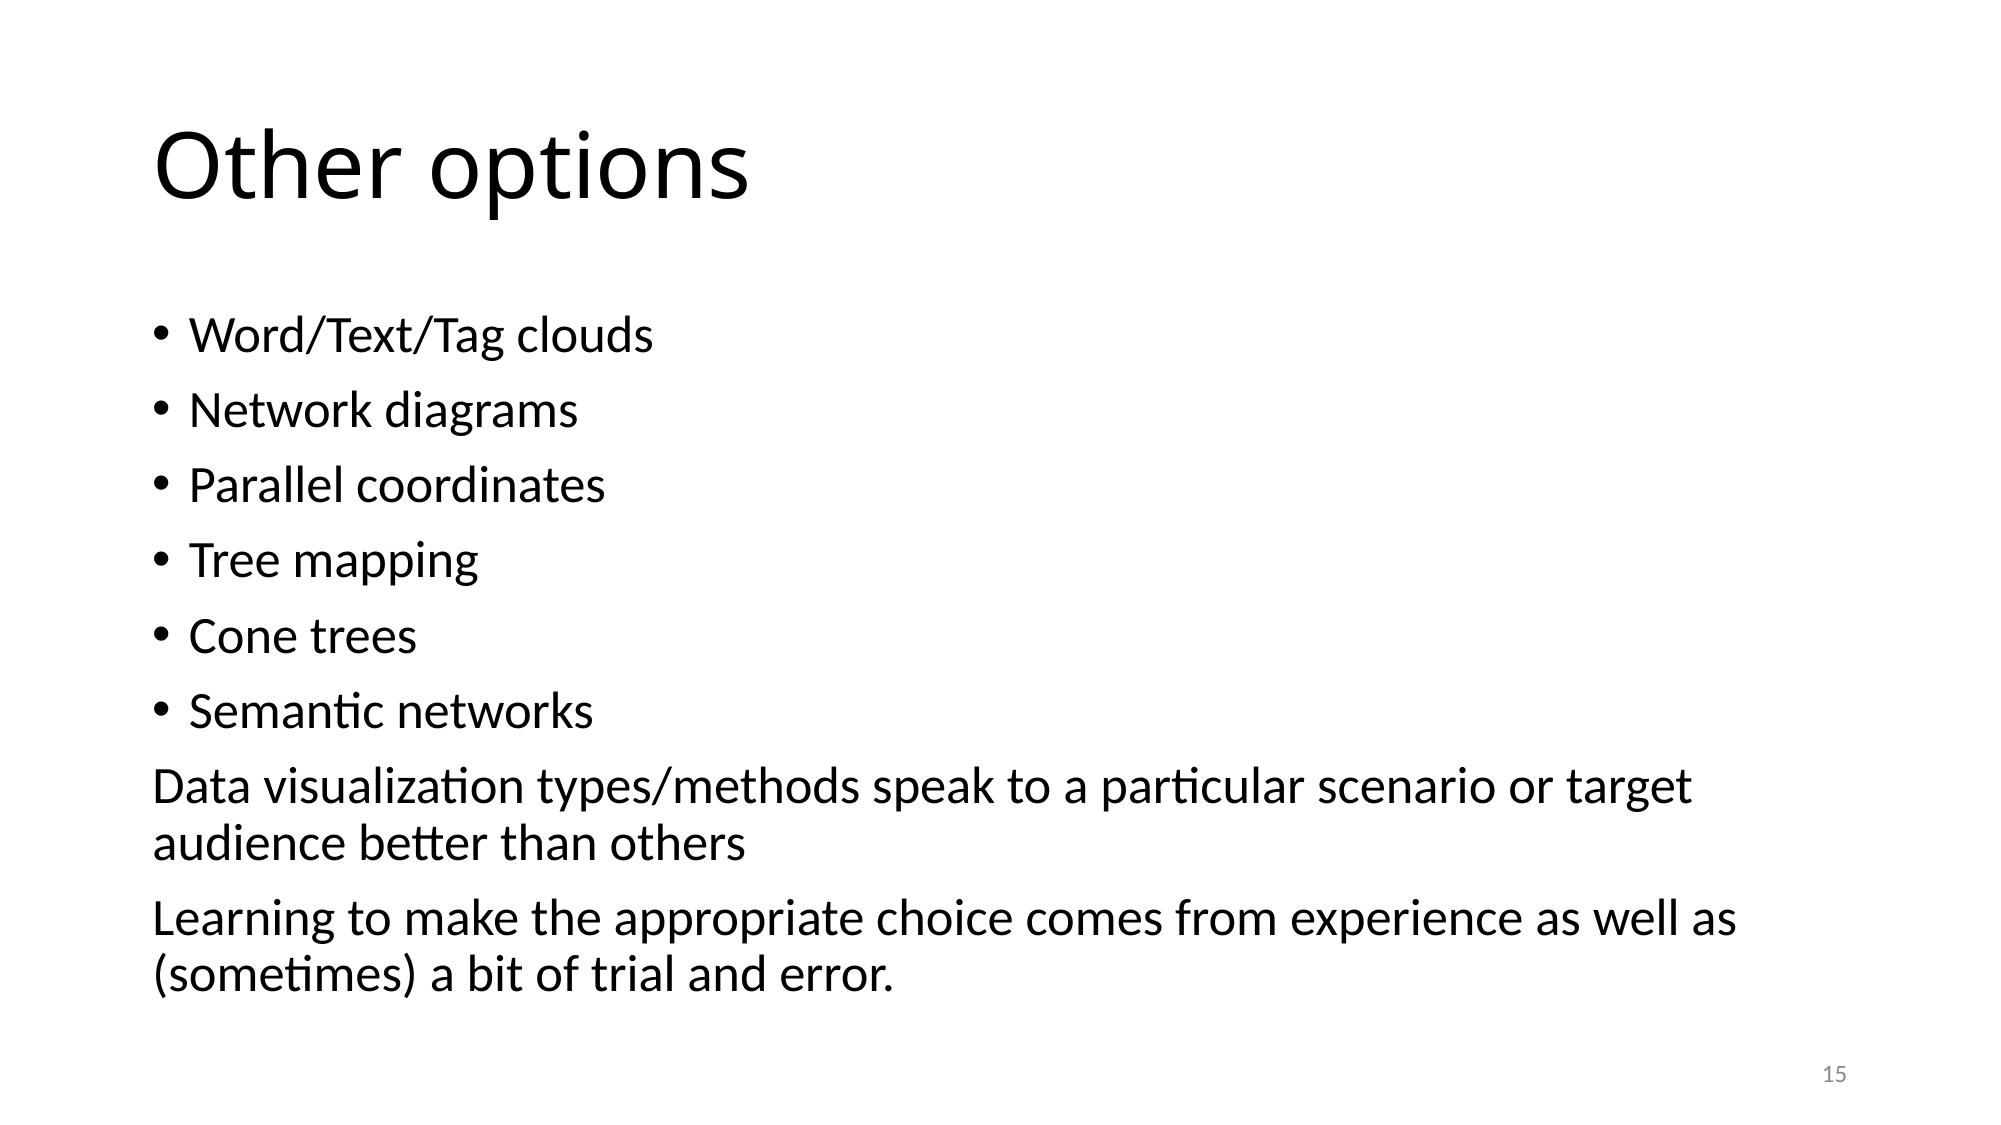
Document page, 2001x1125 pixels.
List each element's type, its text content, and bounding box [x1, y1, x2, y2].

title Other options [137, 59, 1863, 278]
slide_number 15 [1412, 1042, 1863, 1103]
list Word/Text/Tag clouds Network diagrams Parallel coordinates Tree mapping Cone trees Semantic networks Data visualization types/methods speak to a particular scenario or target audience better than others Learning to make the appropriate choice comes from experience as well as (sometimes) a bit of trial and error. [137, 299, 1863, 1014]
